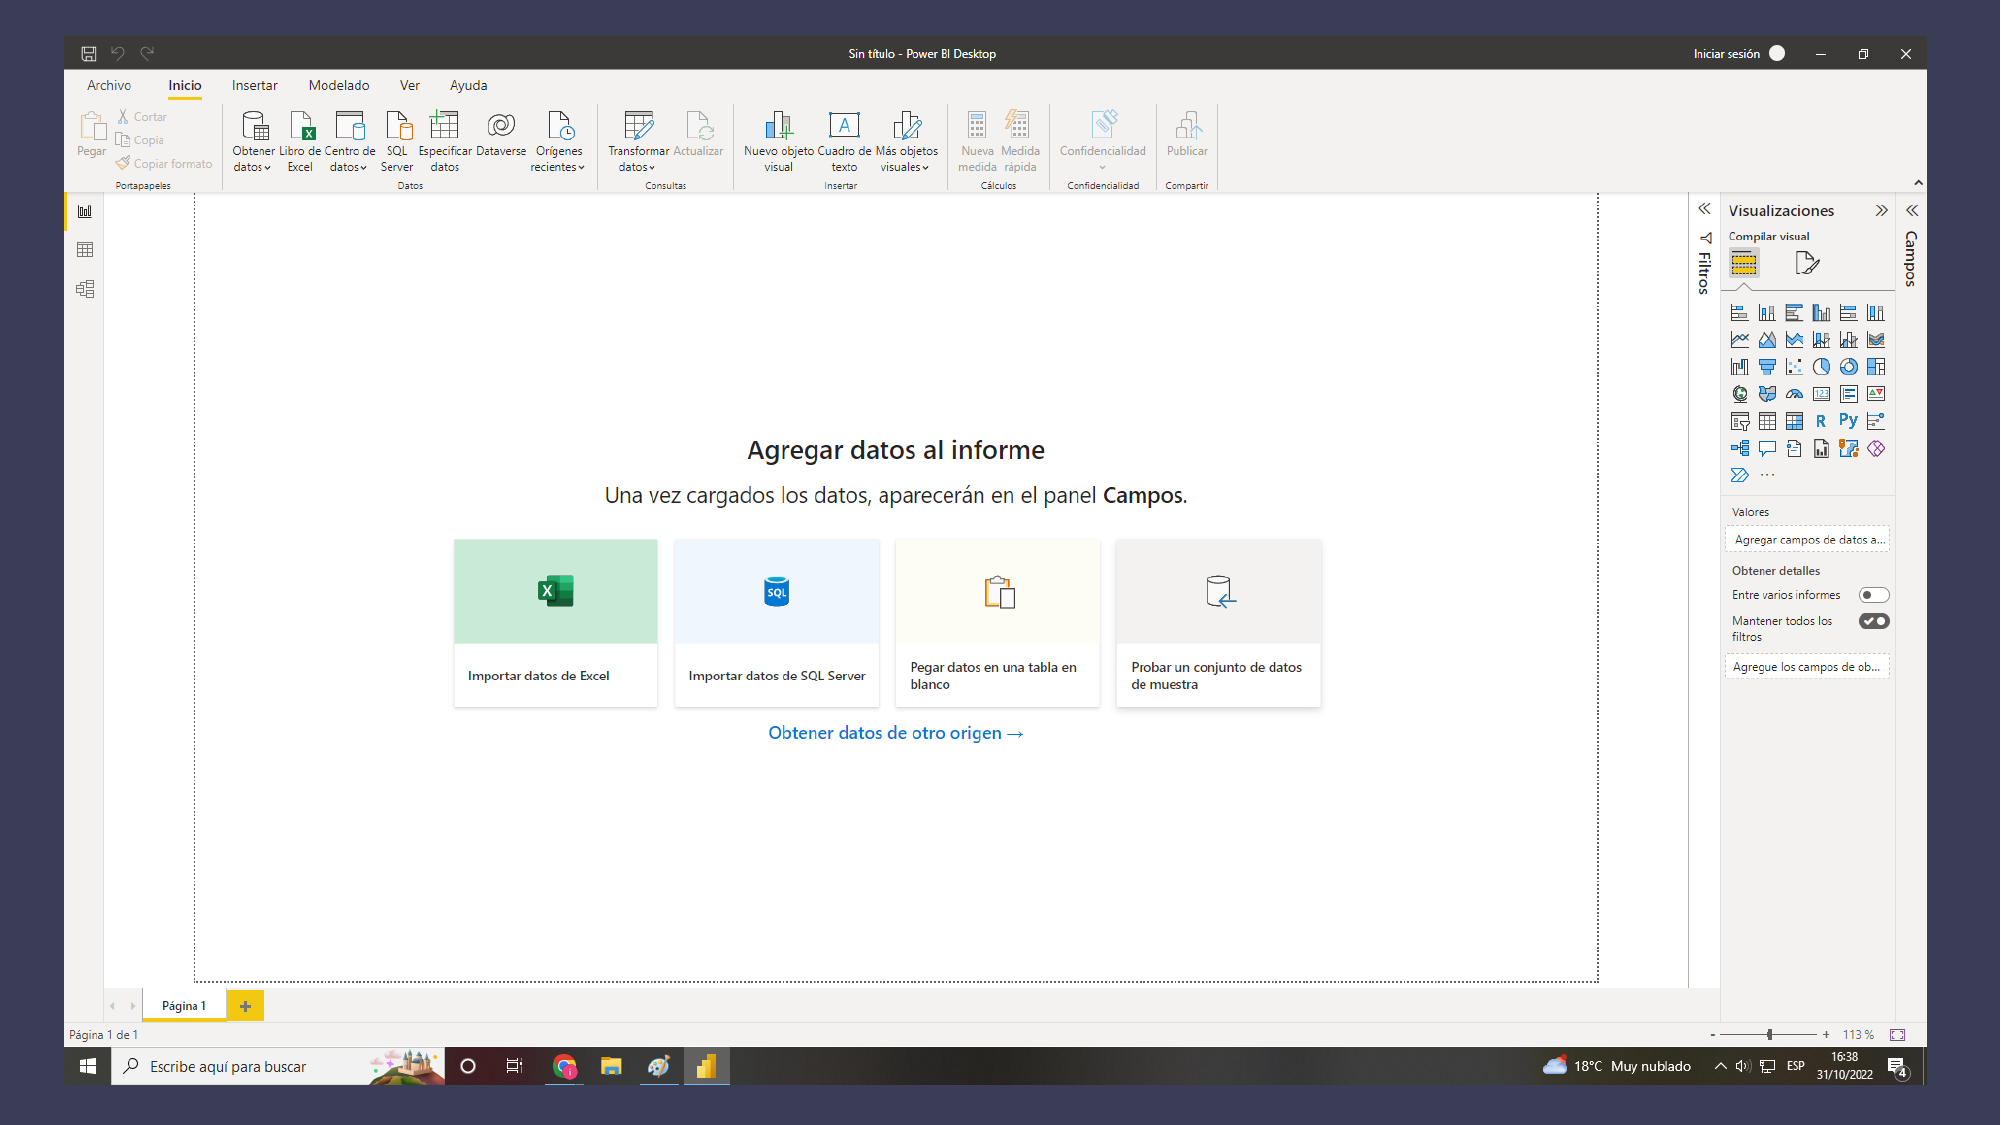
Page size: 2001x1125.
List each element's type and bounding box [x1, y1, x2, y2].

text_box [0, 0, 2000, 1125]
list [63, 36, 1927, 1086]
